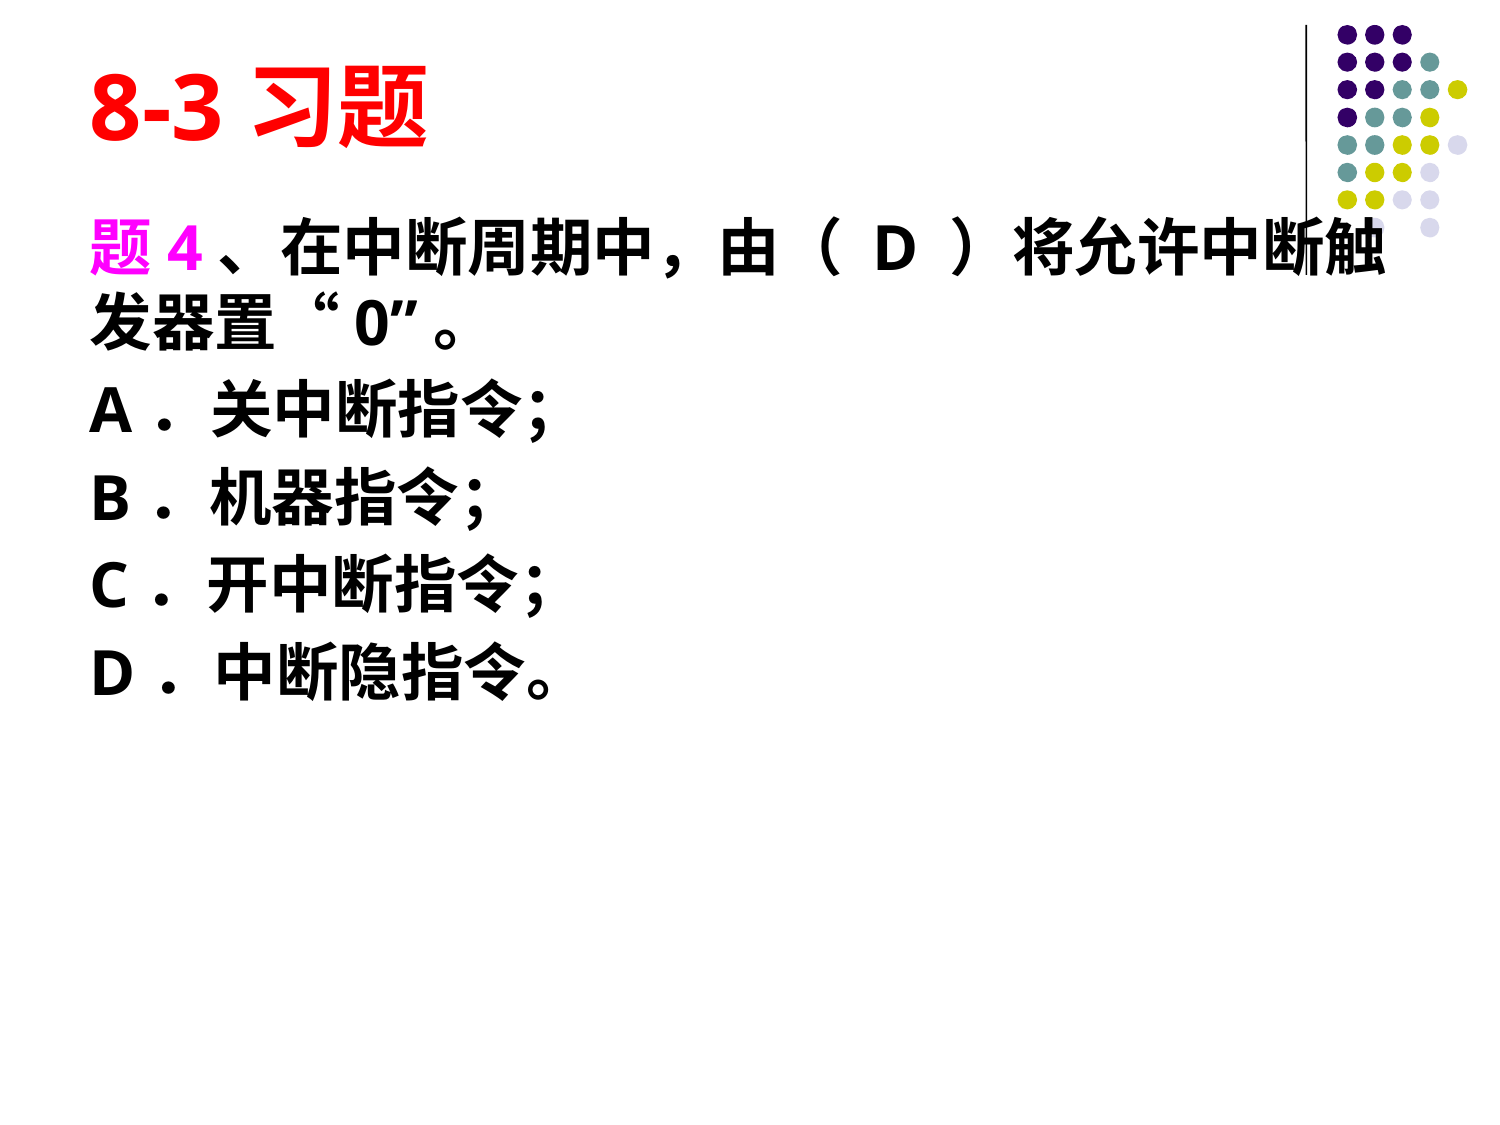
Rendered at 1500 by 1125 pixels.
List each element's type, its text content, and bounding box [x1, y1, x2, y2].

title 8-3习题 [74, 19, 1313, 167]
list 题4、在中断周期中，由（ D ）将允许中断触发器置“0”。 A．关中断指令； B．机器指令； C．开中断指令； D．中断隐指令。 [74, 200, 1426, 925]
